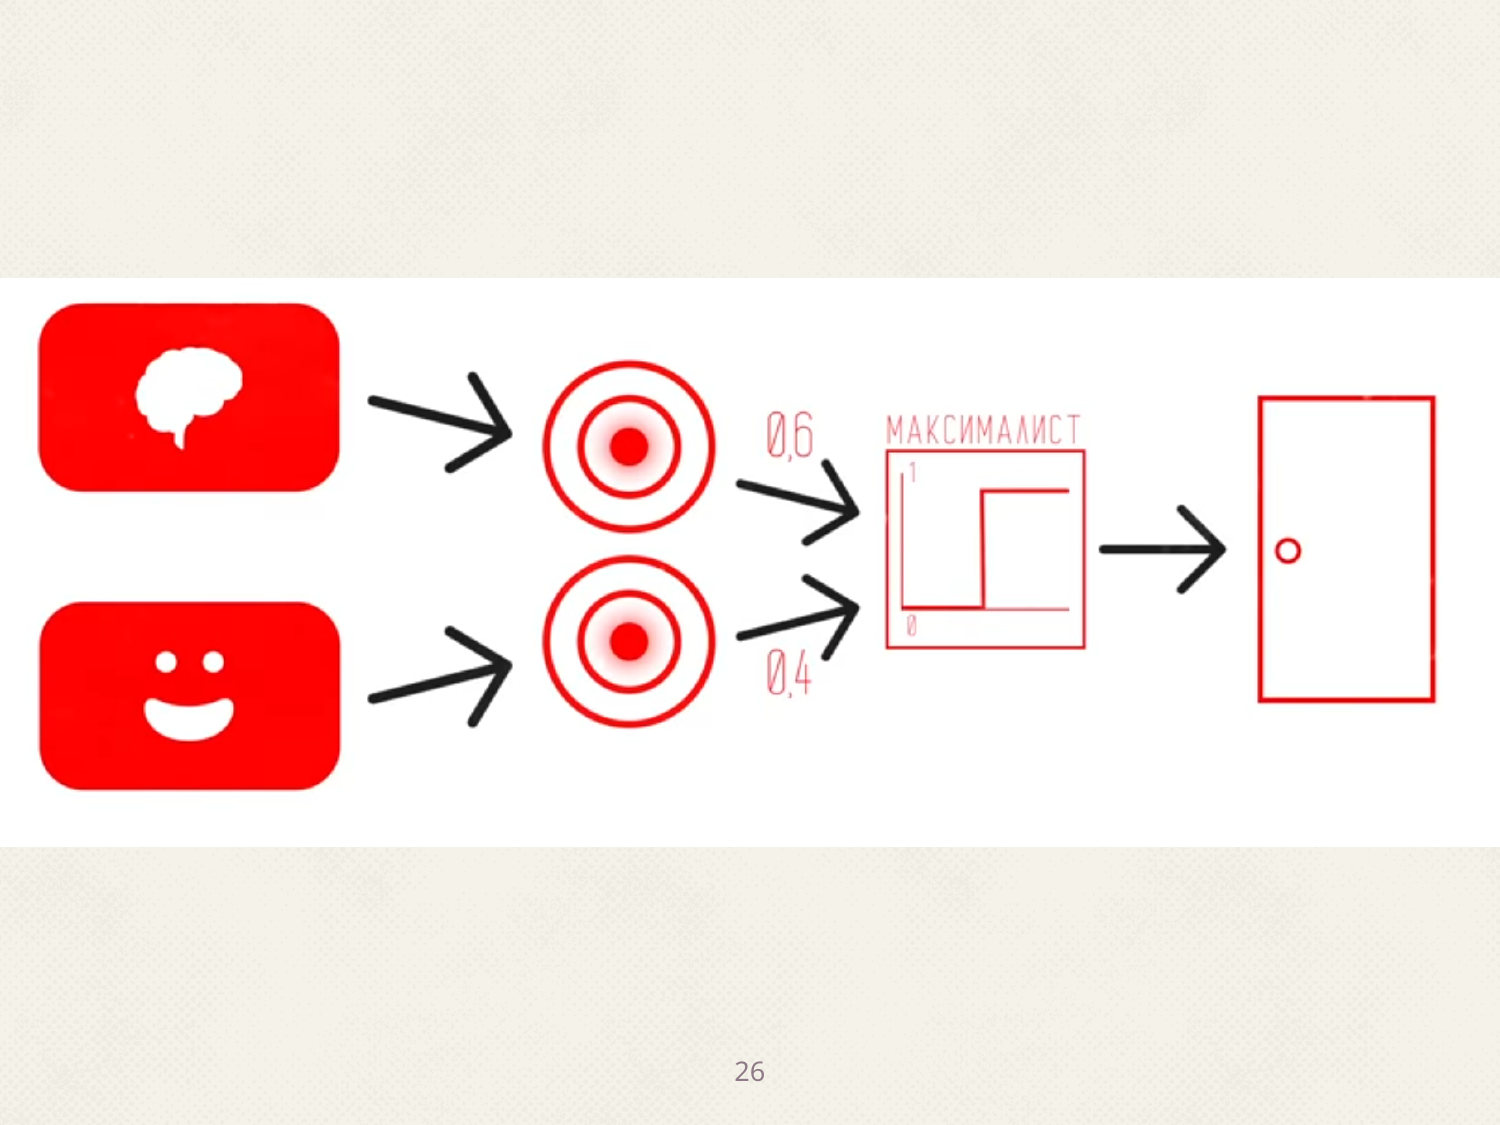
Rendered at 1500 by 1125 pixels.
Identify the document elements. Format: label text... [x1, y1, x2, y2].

picture [0, 0, 1500, 1125]
slide_number ‹#› [705, 1038, 795, 1125]
